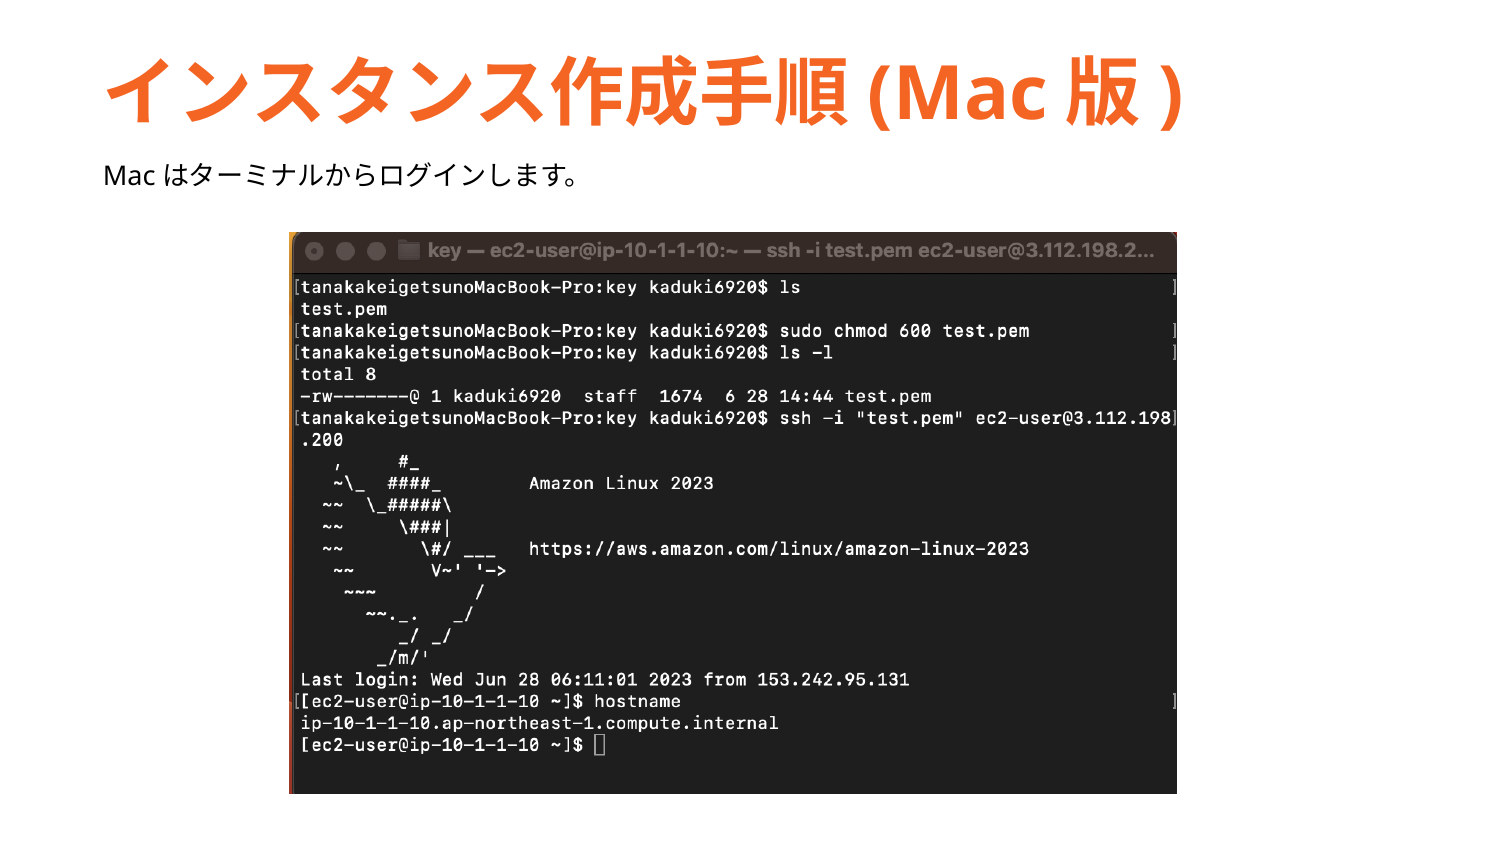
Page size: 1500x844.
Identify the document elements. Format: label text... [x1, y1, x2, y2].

picture [288, 232, 1177, 794]
title Macはターミナルからログインします。 [87, 142, 1428, 233]
title インスタンス作成手順(Mac版) [87, 29, 1247, 142]
